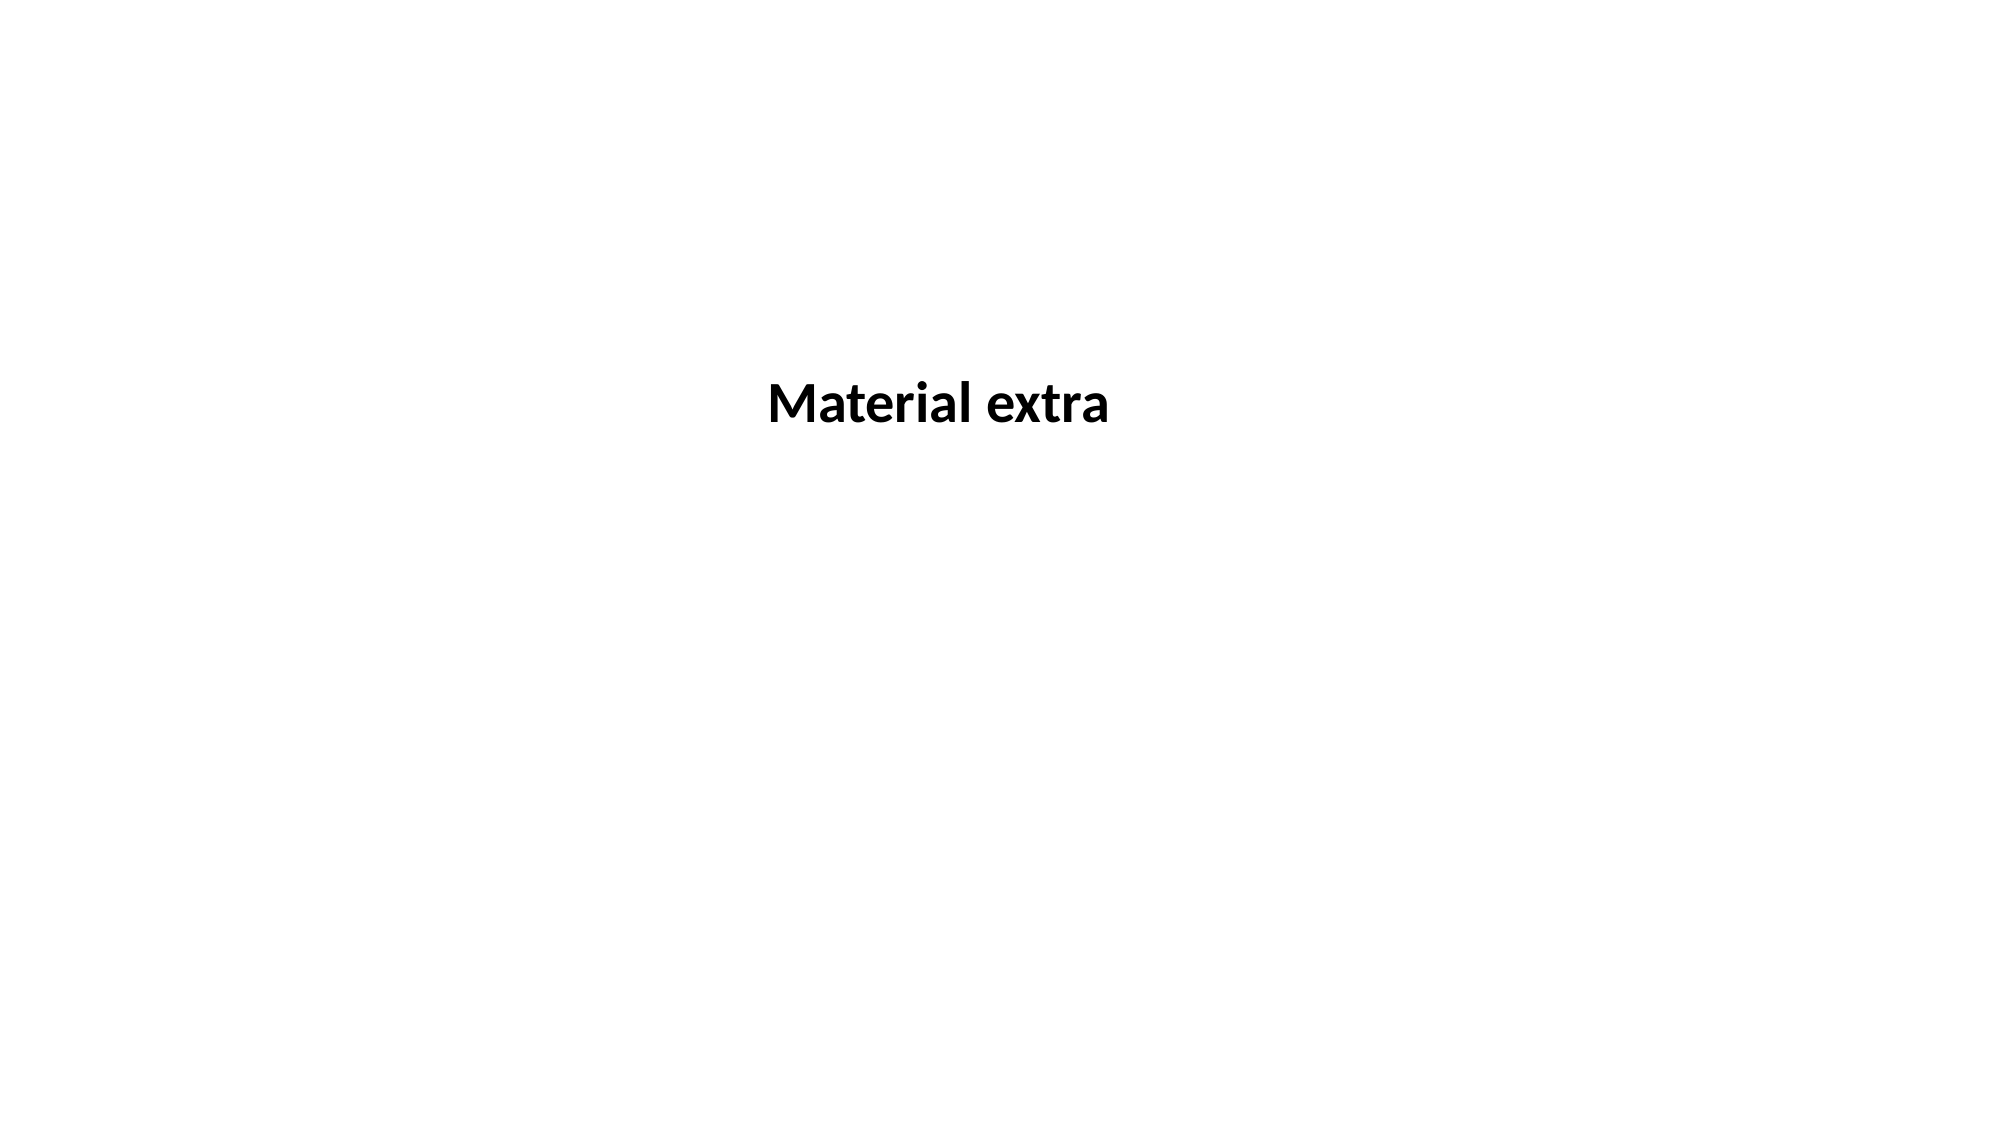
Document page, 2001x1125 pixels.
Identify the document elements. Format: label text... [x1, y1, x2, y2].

list Material extra [76, 106, 1802, 820]
